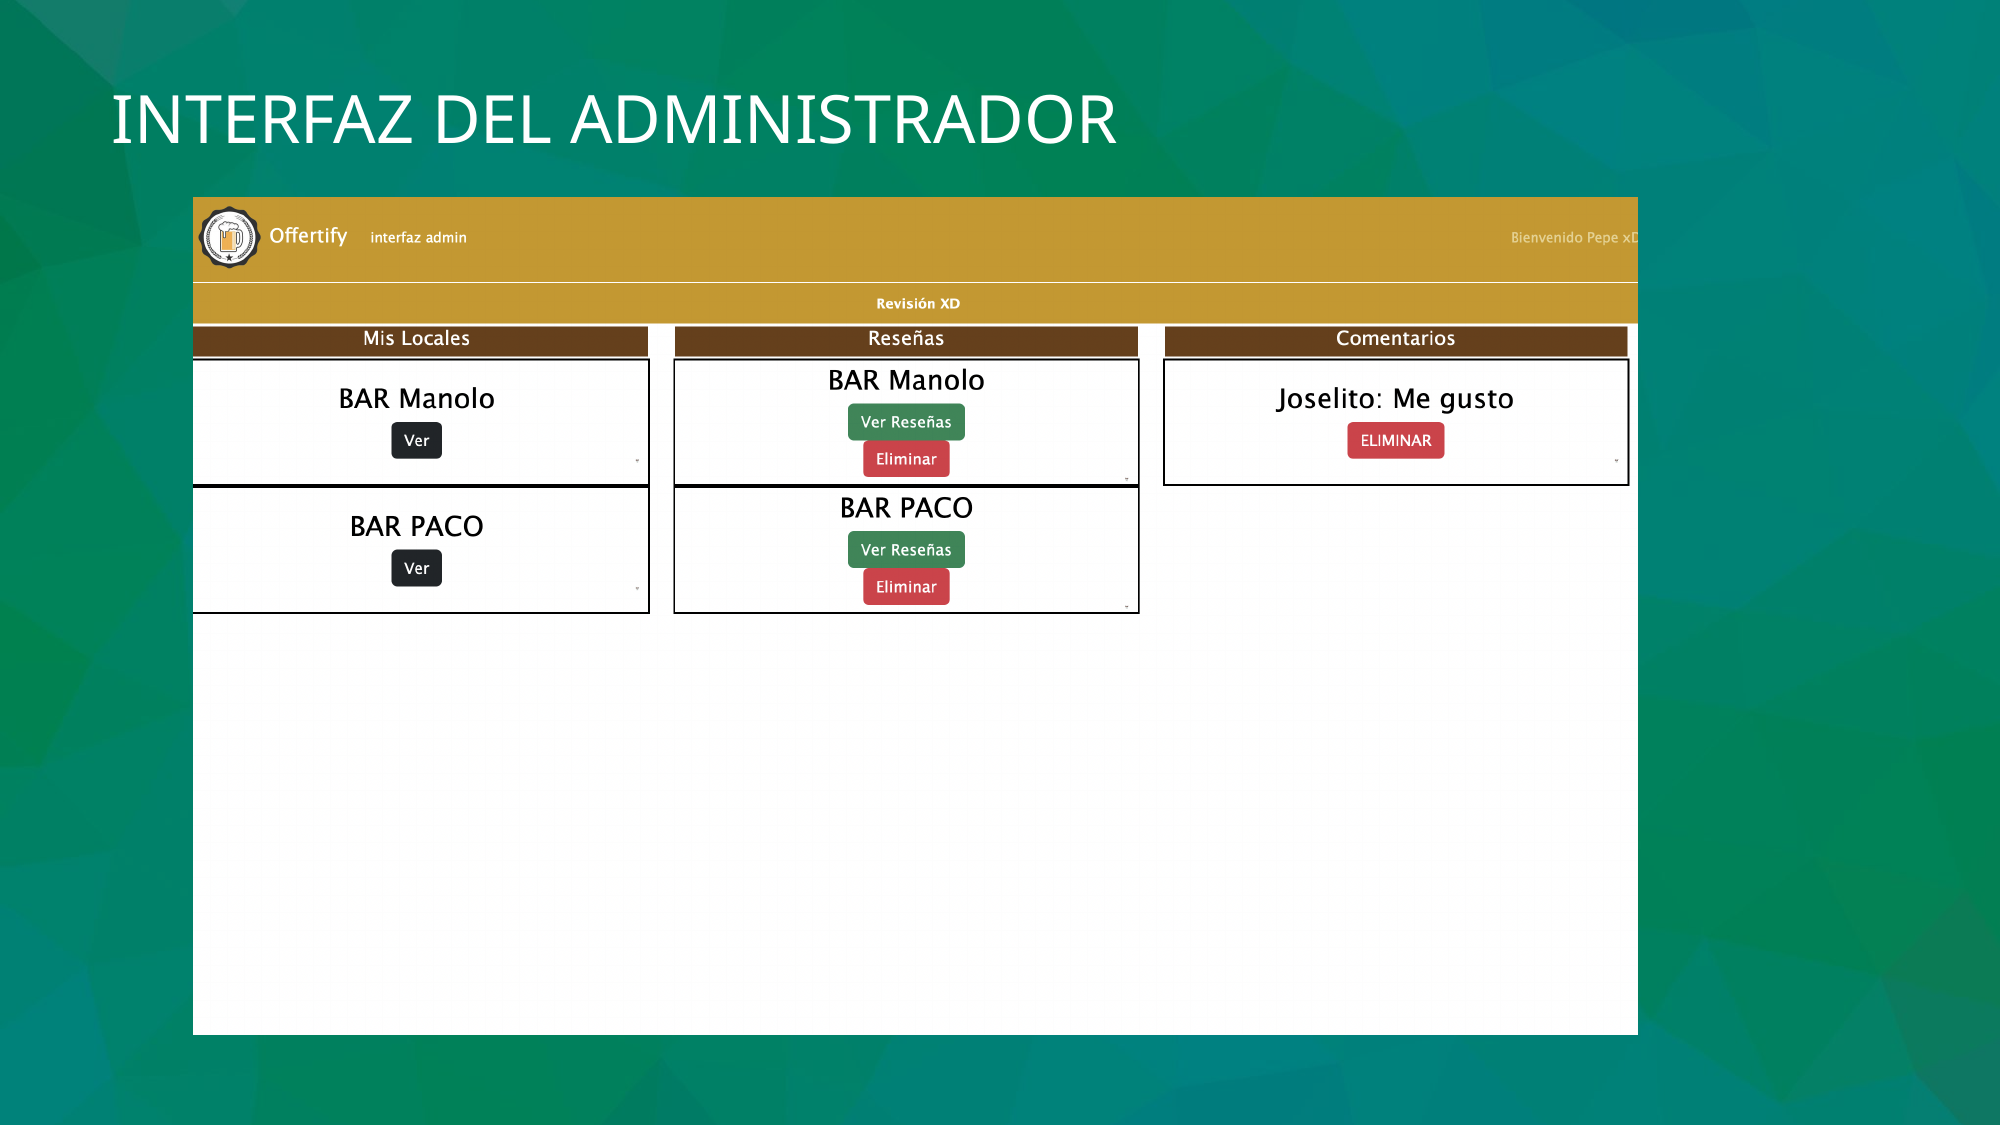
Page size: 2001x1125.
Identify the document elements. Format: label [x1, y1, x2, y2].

list [193, 197, 1638, 1035]
picture [0, 0, 2000, 1125]
